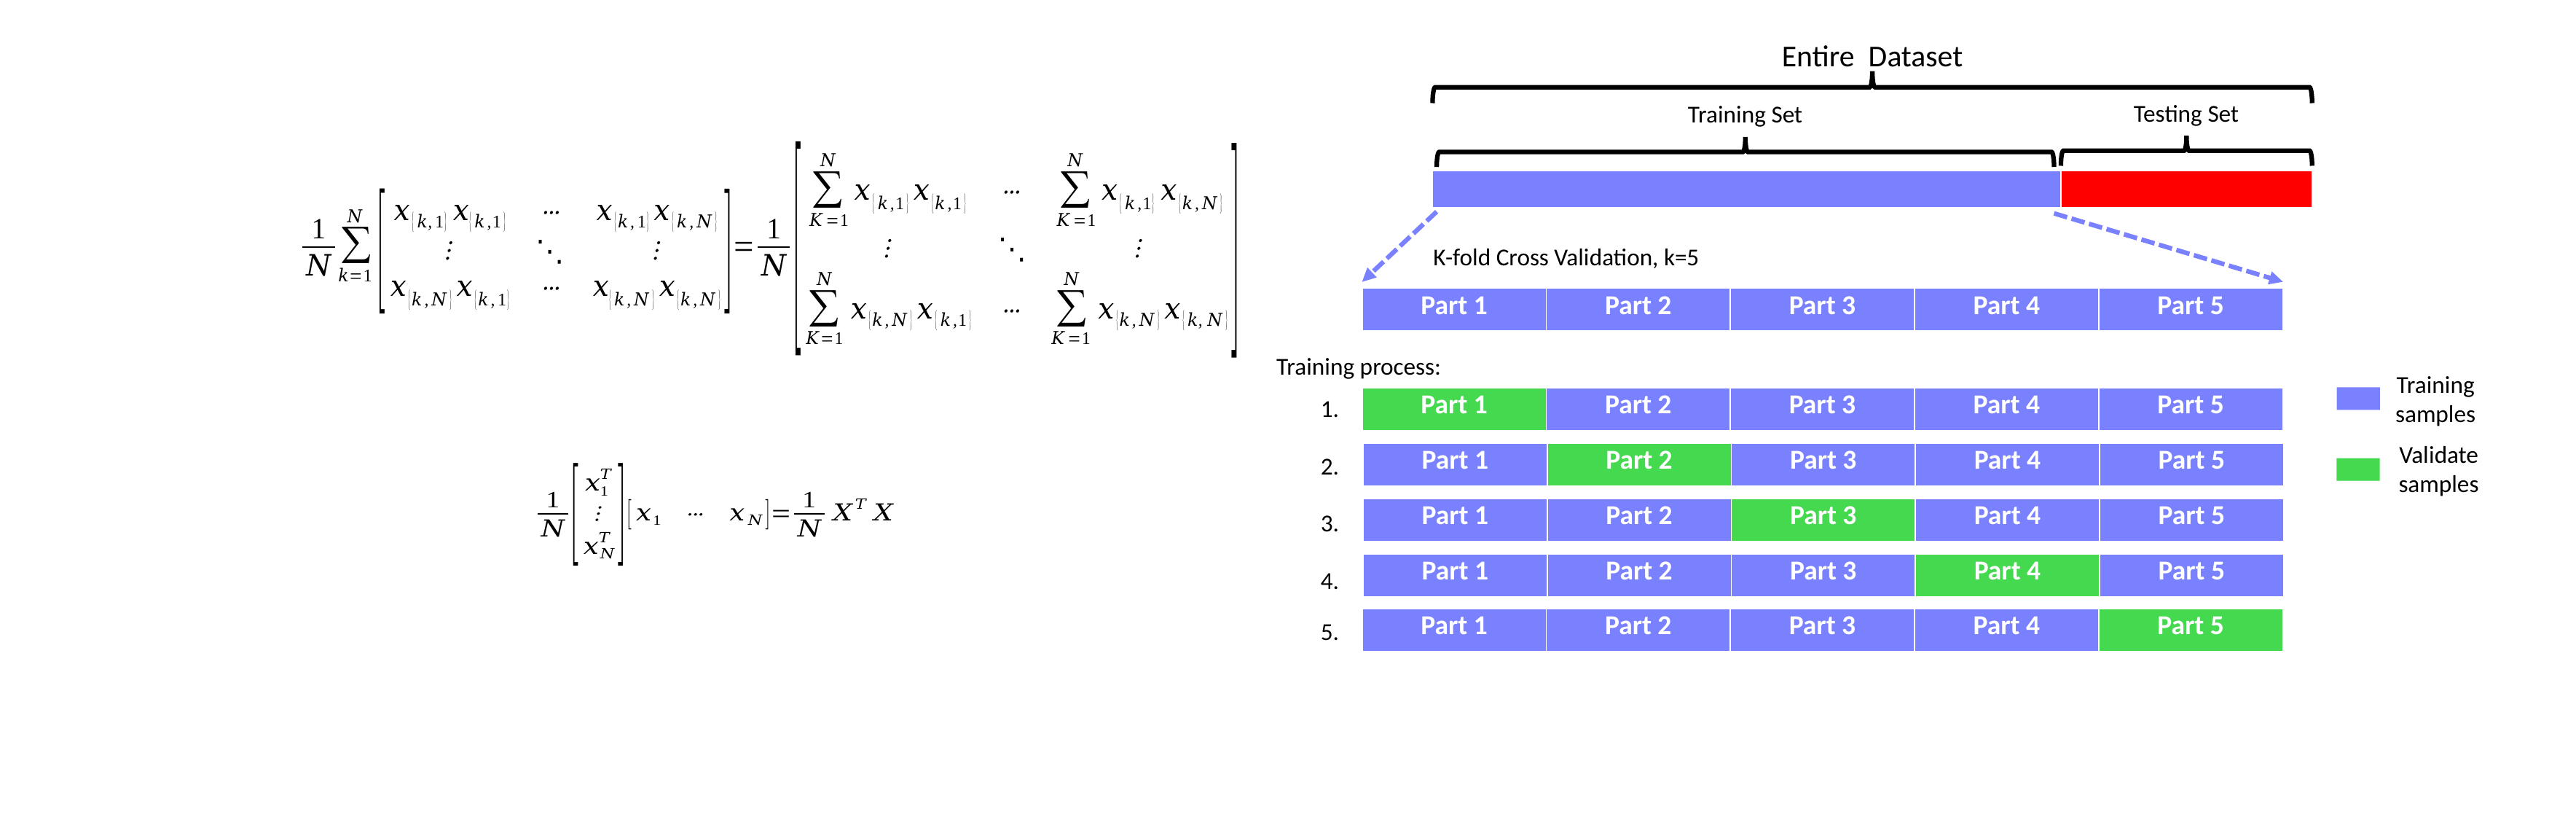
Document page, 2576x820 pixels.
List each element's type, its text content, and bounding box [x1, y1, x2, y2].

table_header Part 3 [1732, 555, 1915, 596]
table_header Part 4 [1915, 609, 2098, 651]
table_header Part 2 [1547, 609, 1729, 651]
table_header Part 1 [1363, 388, 1546, 430]
table_header Part 5 [2100, 444, 2283, 485]
table_header Part 1 [1363, 609, 1546, 651]
text_box [2336, 386, 2379, 410]
text_box 5. [1310, 610, 1363, 651]
table_header Part 5 [2100, 499, 2283, 541]
table_header Part 1 [1364, 499, 1547, 541]
table_header Part 3 [1731, 388, 1914, 430]
text_box K-fold Cross Validation, k=5 [1437, 236, 1719, 276]
table_header Part 1 [1363, 289, 1546, 330]
text_box [1436, 136, 2055, 168]
table_header Part 2 [1548, 555, 1731, 596]
text_box Training process: [1265, 345, 1461, 386]
table_header Part 3 [1731, 289, 1914, 330]
table_header Part 5 [2100, 388, 2282, 430]
text_box Training samples [2379, 363, 2491, 433]
table_header Part 2 [1547, 388, 1729, 430]
table_header Part 4 [1916, 444, 2099, 485]
text_box 1. [1310, 387, 1362, 428]
table_header Part 1 [1364, 555, 1547, 596]
table_header Part 4 [1915, 289, 2098, 330]
table_header Part 2 [1547, 289, 1729, 330]
table_header Part 3 [1732, 499, 1915, 541]
table_header Part 5 [2100, 609, 2282, 651]
table_header Part 3 [1732, 444, 1915, 485]
text_box 2. [1310, 445, 1363, 485]
table_header Part 5 [2100, 289, 2282, 330]
text_box Validate samples [2383, 433, 2495, 503]
table_header [1433, 171, 2060, 207]
text_box [1432, 79, 2312, 104]
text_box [2054, 213, 2283, 282]
table_header Part 1 [1364, 444, 1547, 485]
table_header Part 4 [1916, 499, 2099, 541]
text_box Testing Set [2011, 92, 2362, 133]
text_box Training Set [1570, 93, 1920, 133]
table_header Part 2 [1548, 499, 1731, 541]
table_header Part 3 [1731, 609, 1914, 651]
table_header Part 4 [1915, 388, 2098, 430]
table_header Part 4 [1916, 555, 2099, 596]
table_header Part 2 [1548, 444, 1731, 485]
text_box 4. [1310, 559, 1363, 600]
table_header Part 5 [2100, 555, 2283, 596]
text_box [1362, 211, 1437, 282]
text_box Entire Dataset [1697, 31, 2048, 79]
text_box [2336, 457, 2381, 482]
text_box 3. [1310, 502, 1363, 542]
table_header [2062, 171, 2312, 207]
text_box [2060, 136, 2313, 166]
